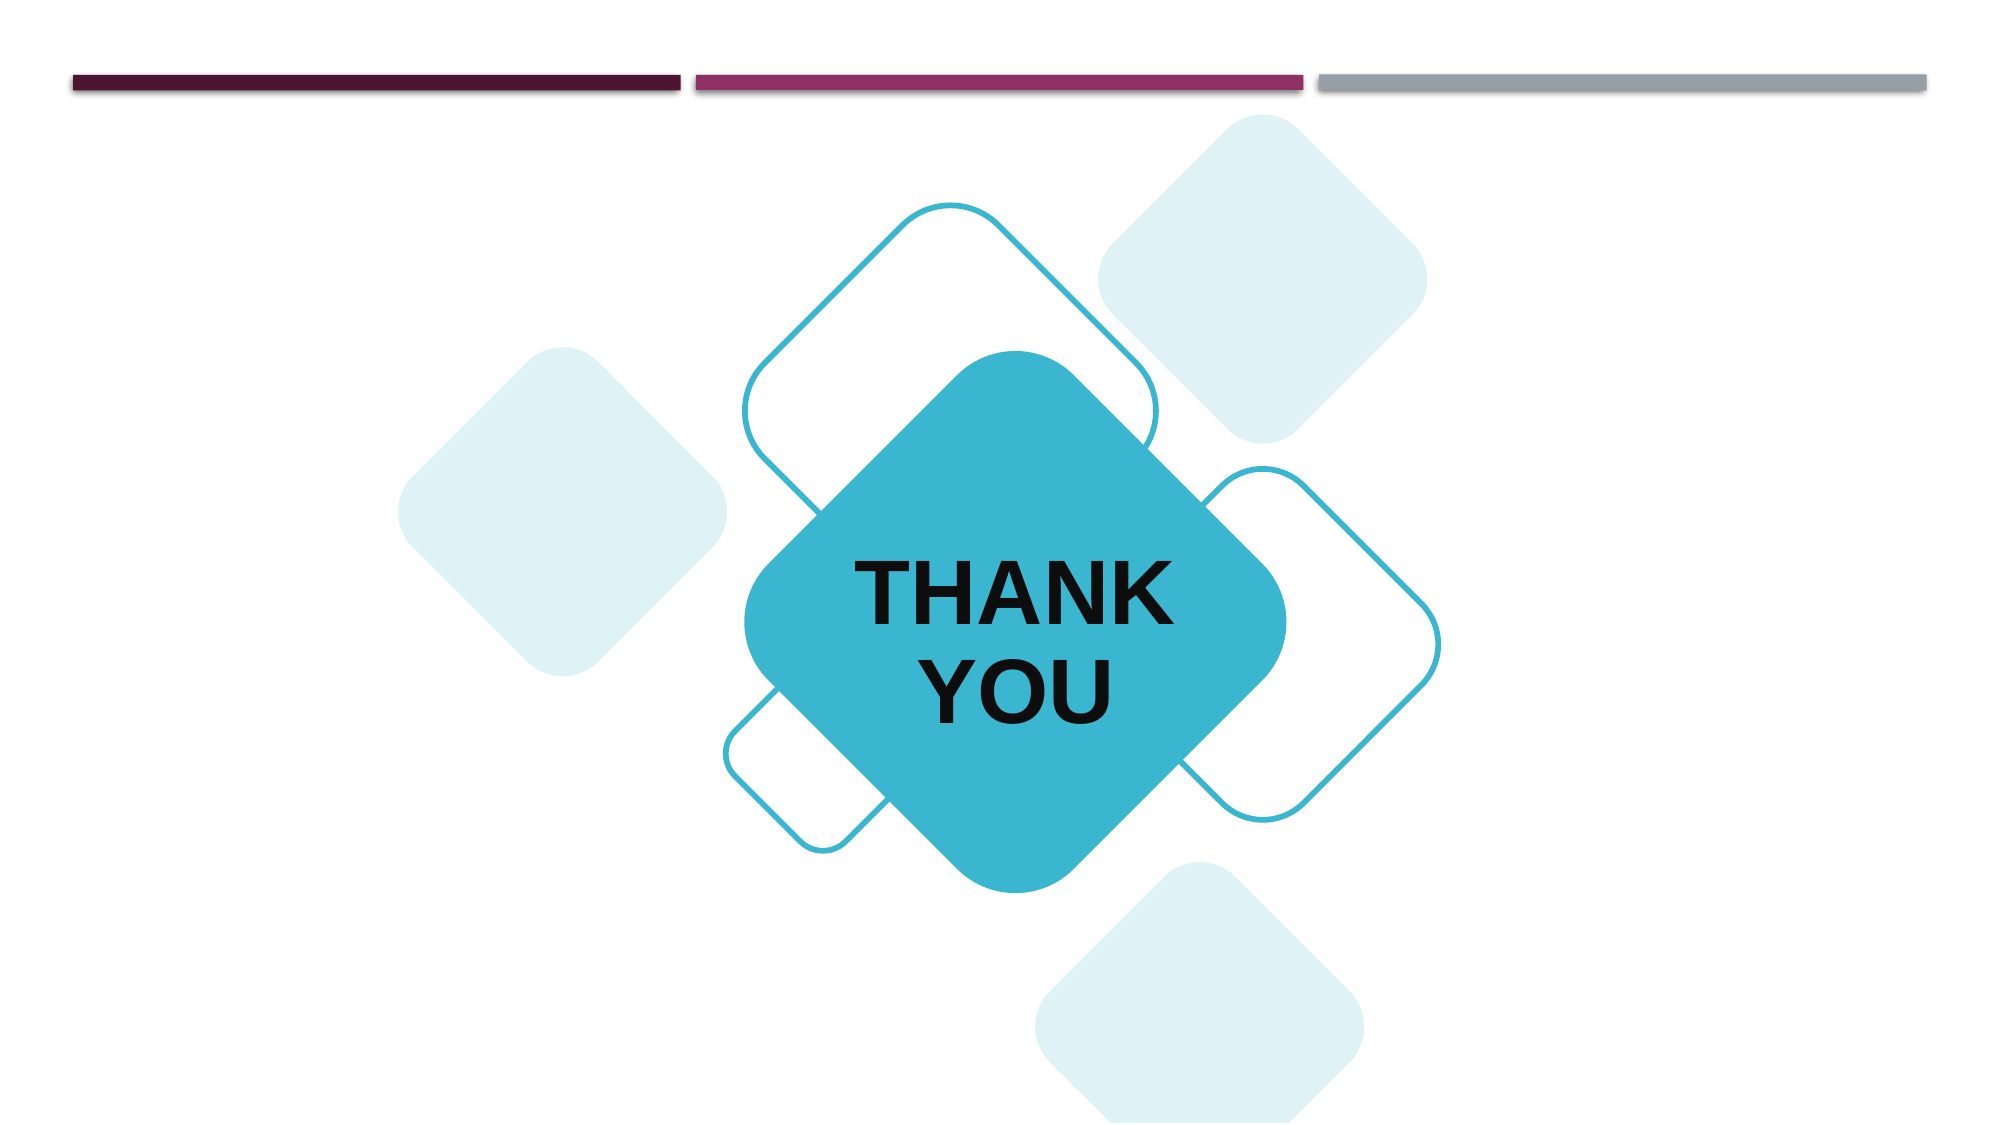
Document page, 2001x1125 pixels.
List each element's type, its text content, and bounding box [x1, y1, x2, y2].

text_box [396, 345, 730, 679]
text_box [1033, 860, 1367, 1125]
text_box [742, 349, 1289, 895]
text_box [1096, 112, 1430, 446]
text_box [743, 203, 1158, 513]
text_box [1181, 467, 1441, 822]
text_box THANK YOU [828, 537, 1202, 742]
text_box [723, 689, 887, 853]
